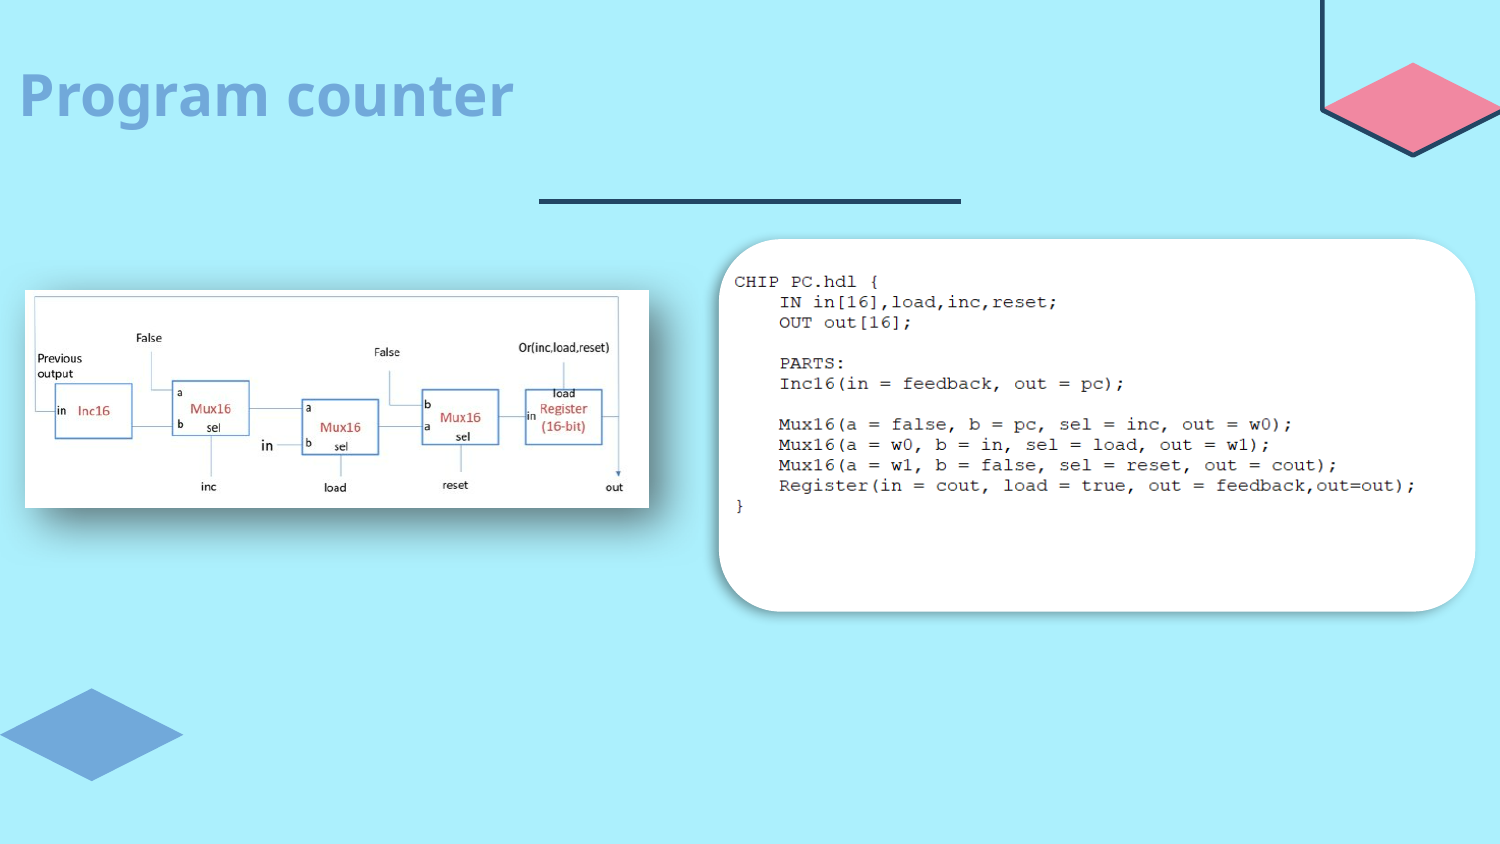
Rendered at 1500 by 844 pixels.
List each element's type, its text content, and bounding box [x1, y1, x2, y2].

title Program counter [0, 43, 534, 119]
picture [718, 238, 1476, 612]
picture [25, 290, 649, 508]
